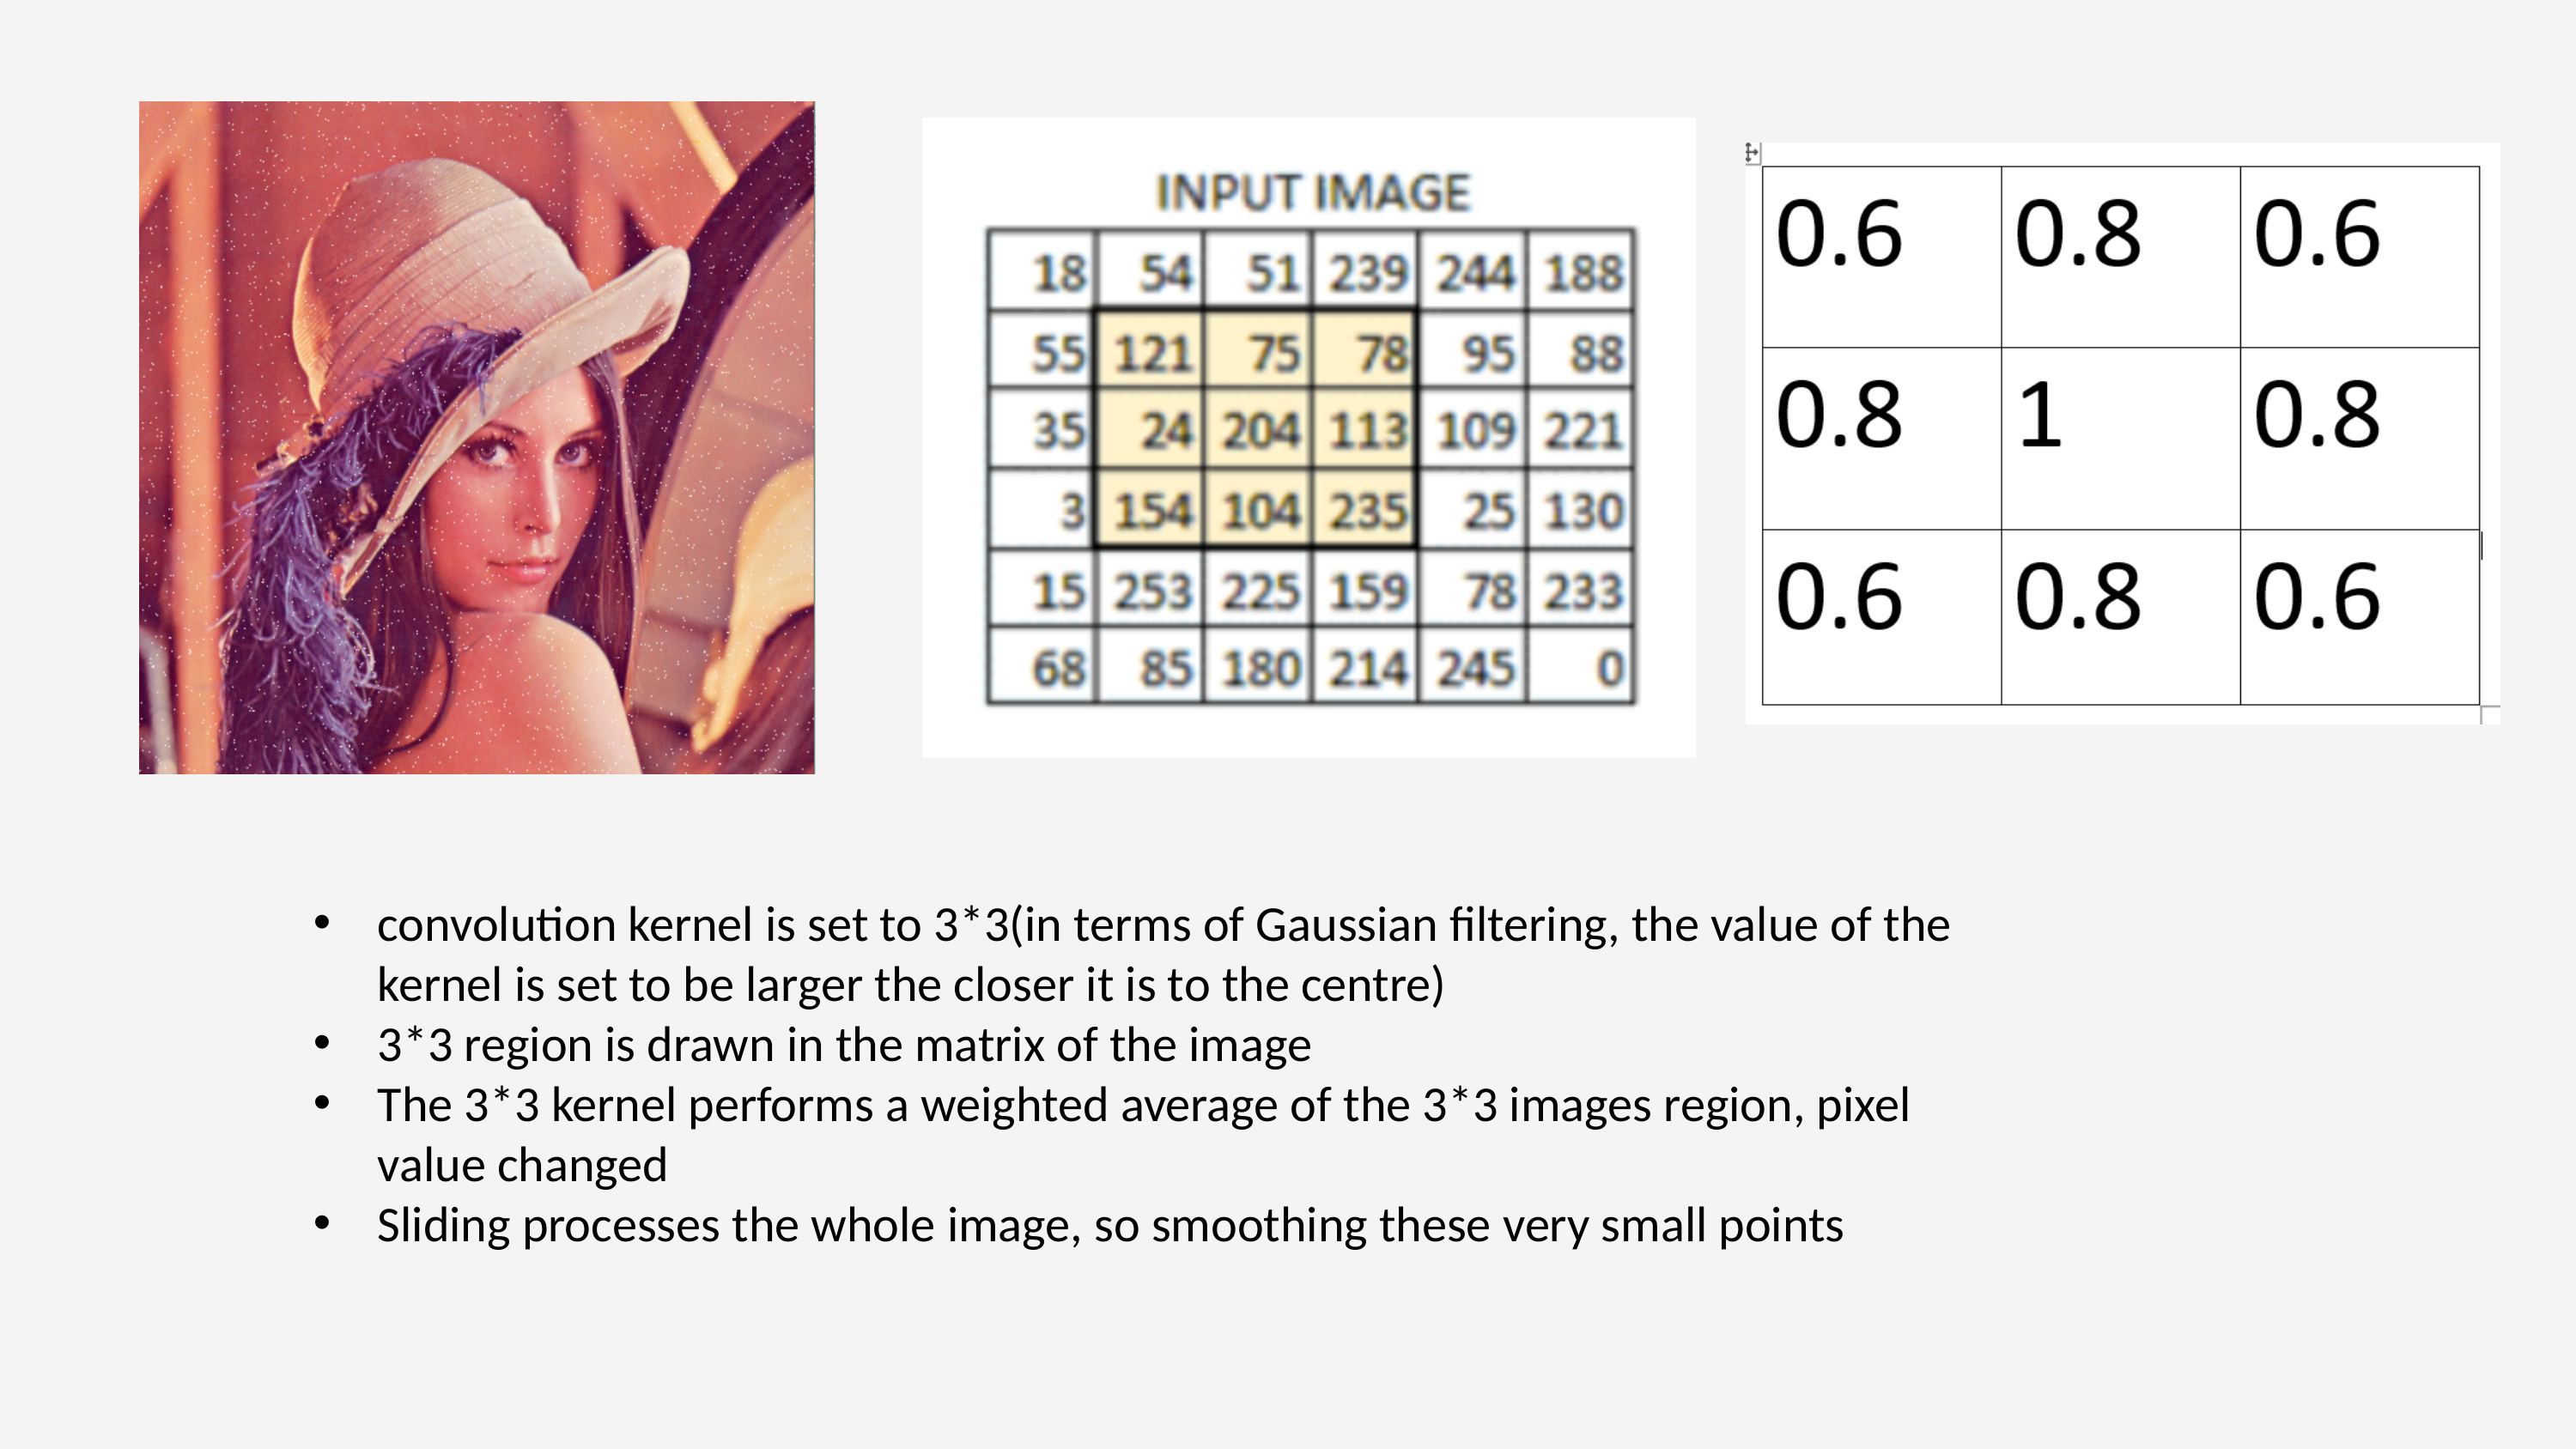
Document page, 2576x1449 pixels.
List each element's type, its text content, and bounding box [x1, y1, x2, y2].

text_box convolution kernel is set to 3*3(in terms of Gaussian filtering, the value of the kernel is set to be larger the closer it is to the centre) 3*3 region is drawn in the matrix of the image The 3*3 kernel performs a weighted average of the 3*3 images region, pixel value changed Sliding processes the whole image, so smoothing these very small points [300, 885, 2029, 1258]
picture [139, 101, 816, 774]
picture [1746, 142, 2500, 724]
picture [922, 118, 1696, 758]
